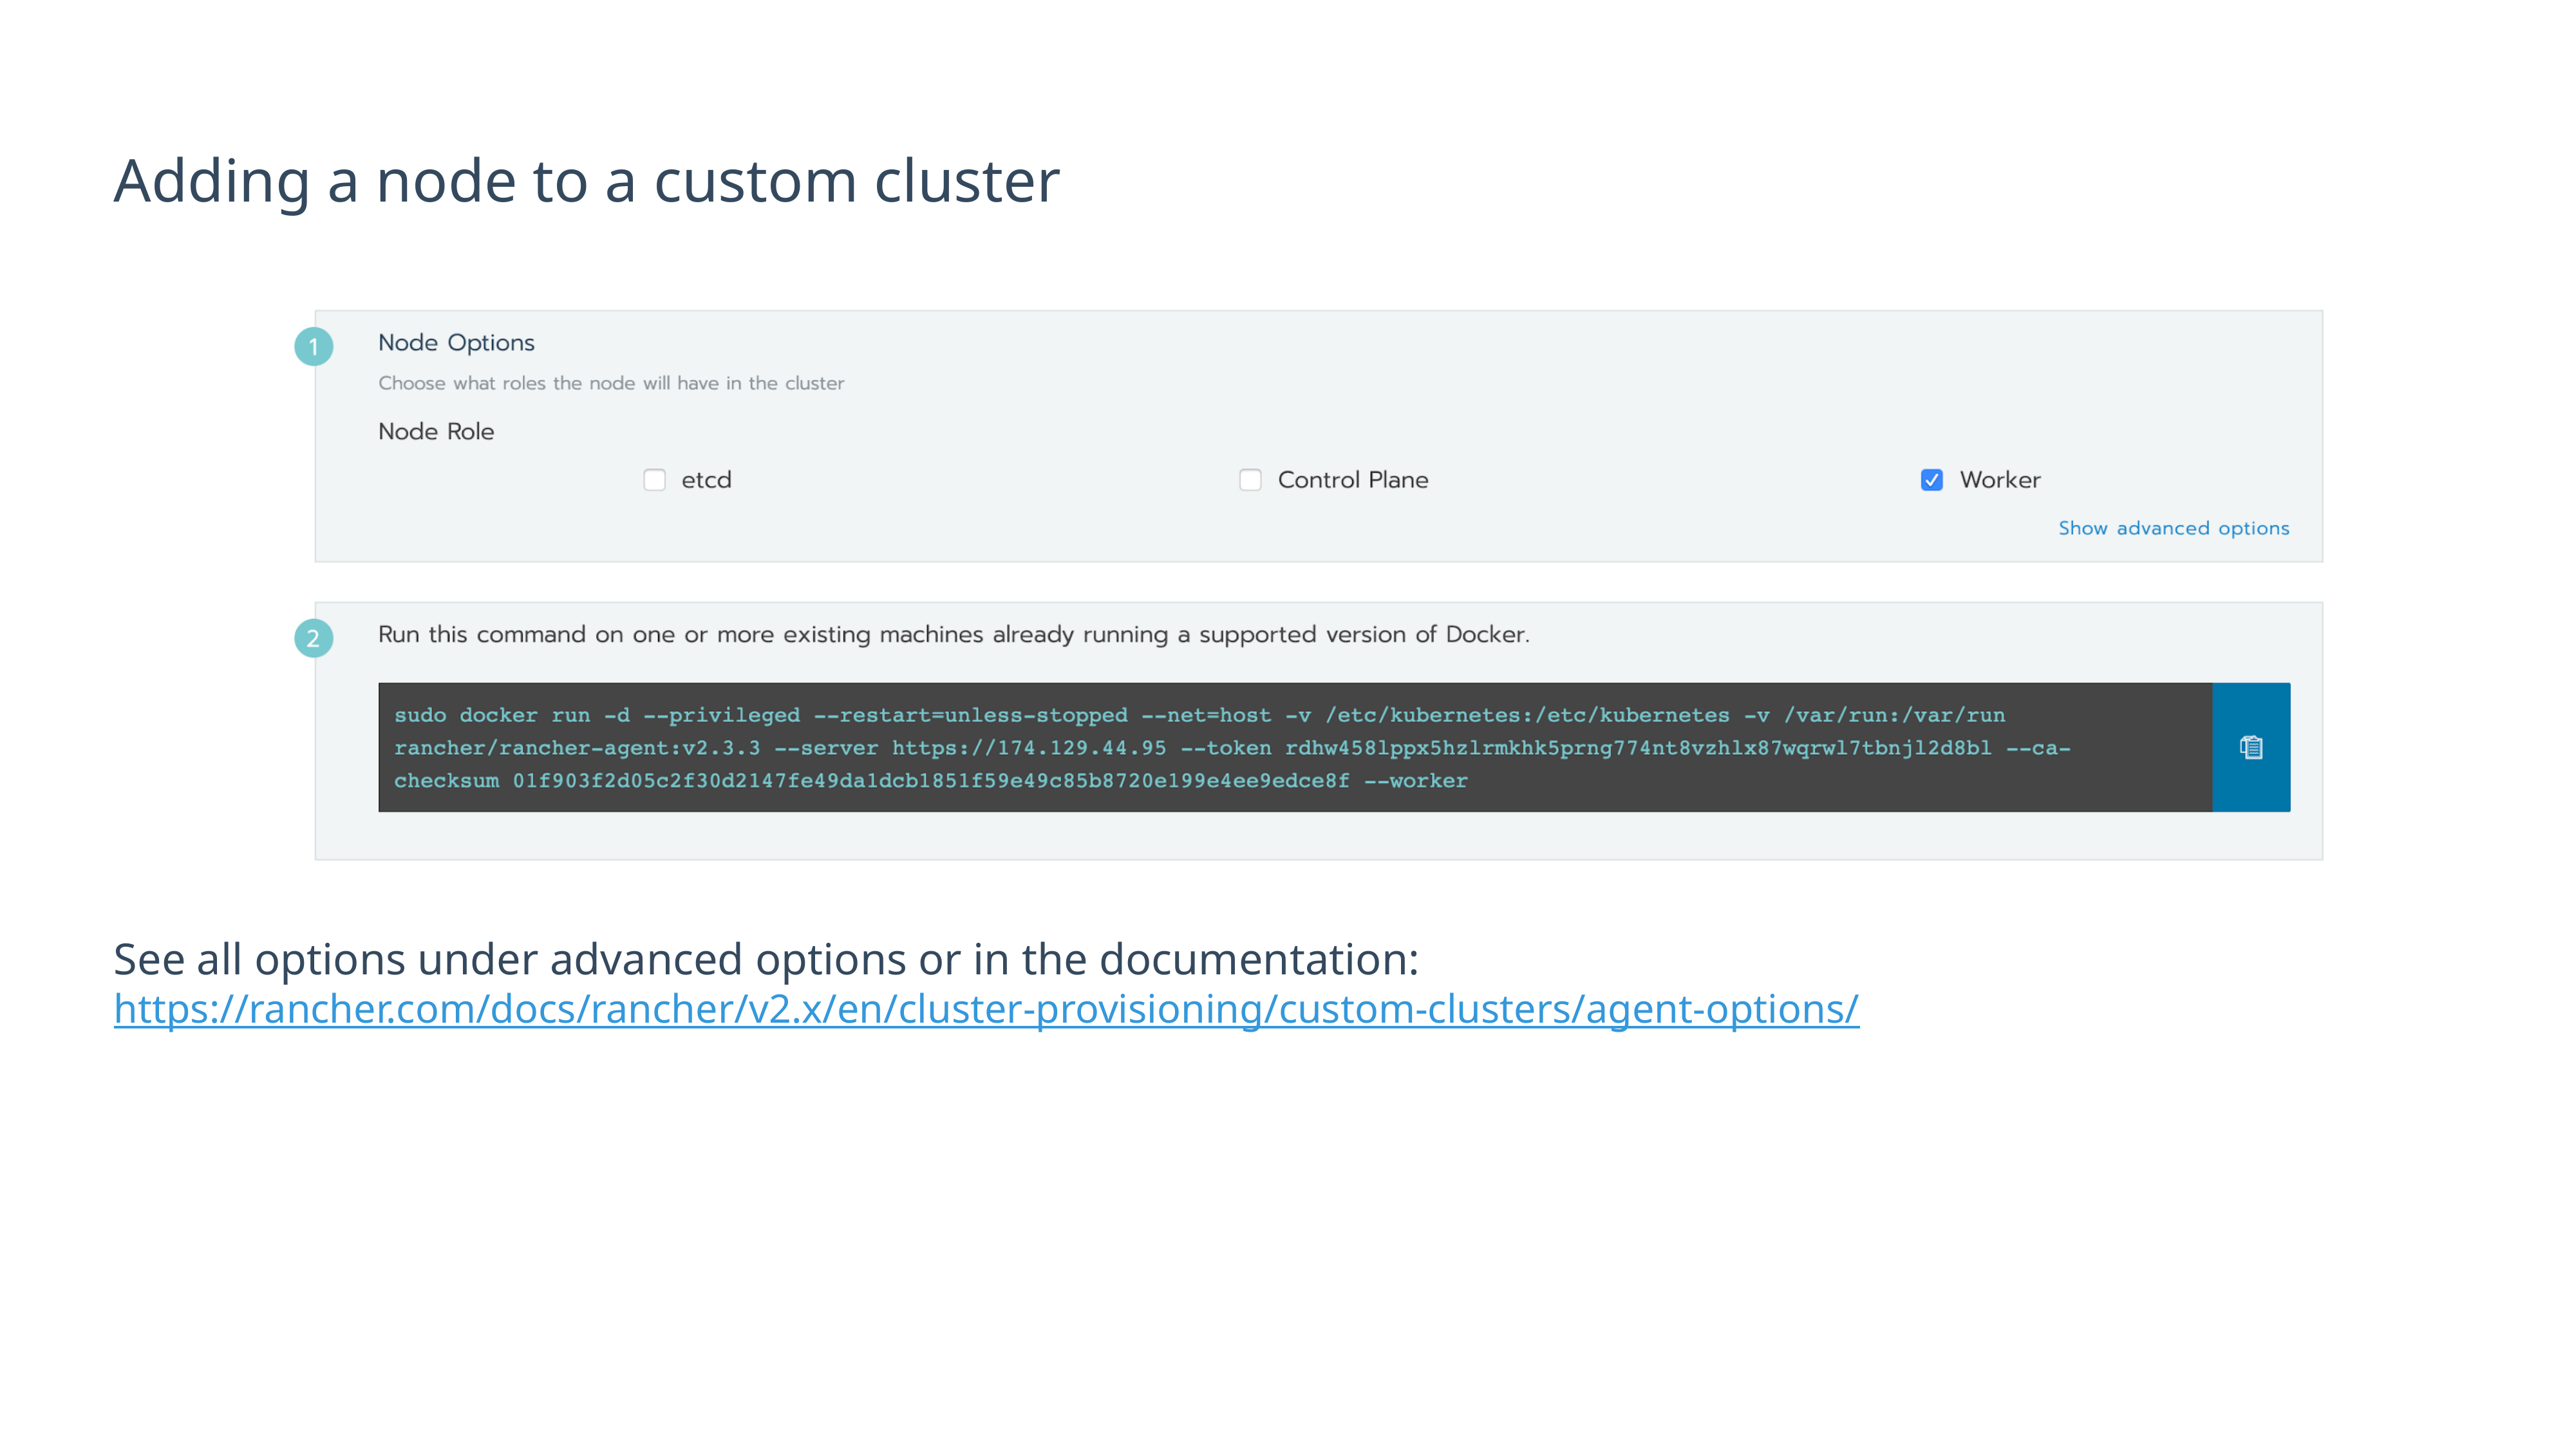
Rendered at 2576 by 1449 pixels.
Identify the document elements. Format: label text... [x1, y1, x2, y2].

picture [234, 287, 2342, 878]
text_box See all options under advanced options or in the documentation: https://rancher.com/docs/rancher/v2.x/en/cluster-provisioning/custom-clusters/agent-options/ [88, 339, 2500, 1367]
title Adding a node to a custom cluster [88, 125, 2488, 287]
